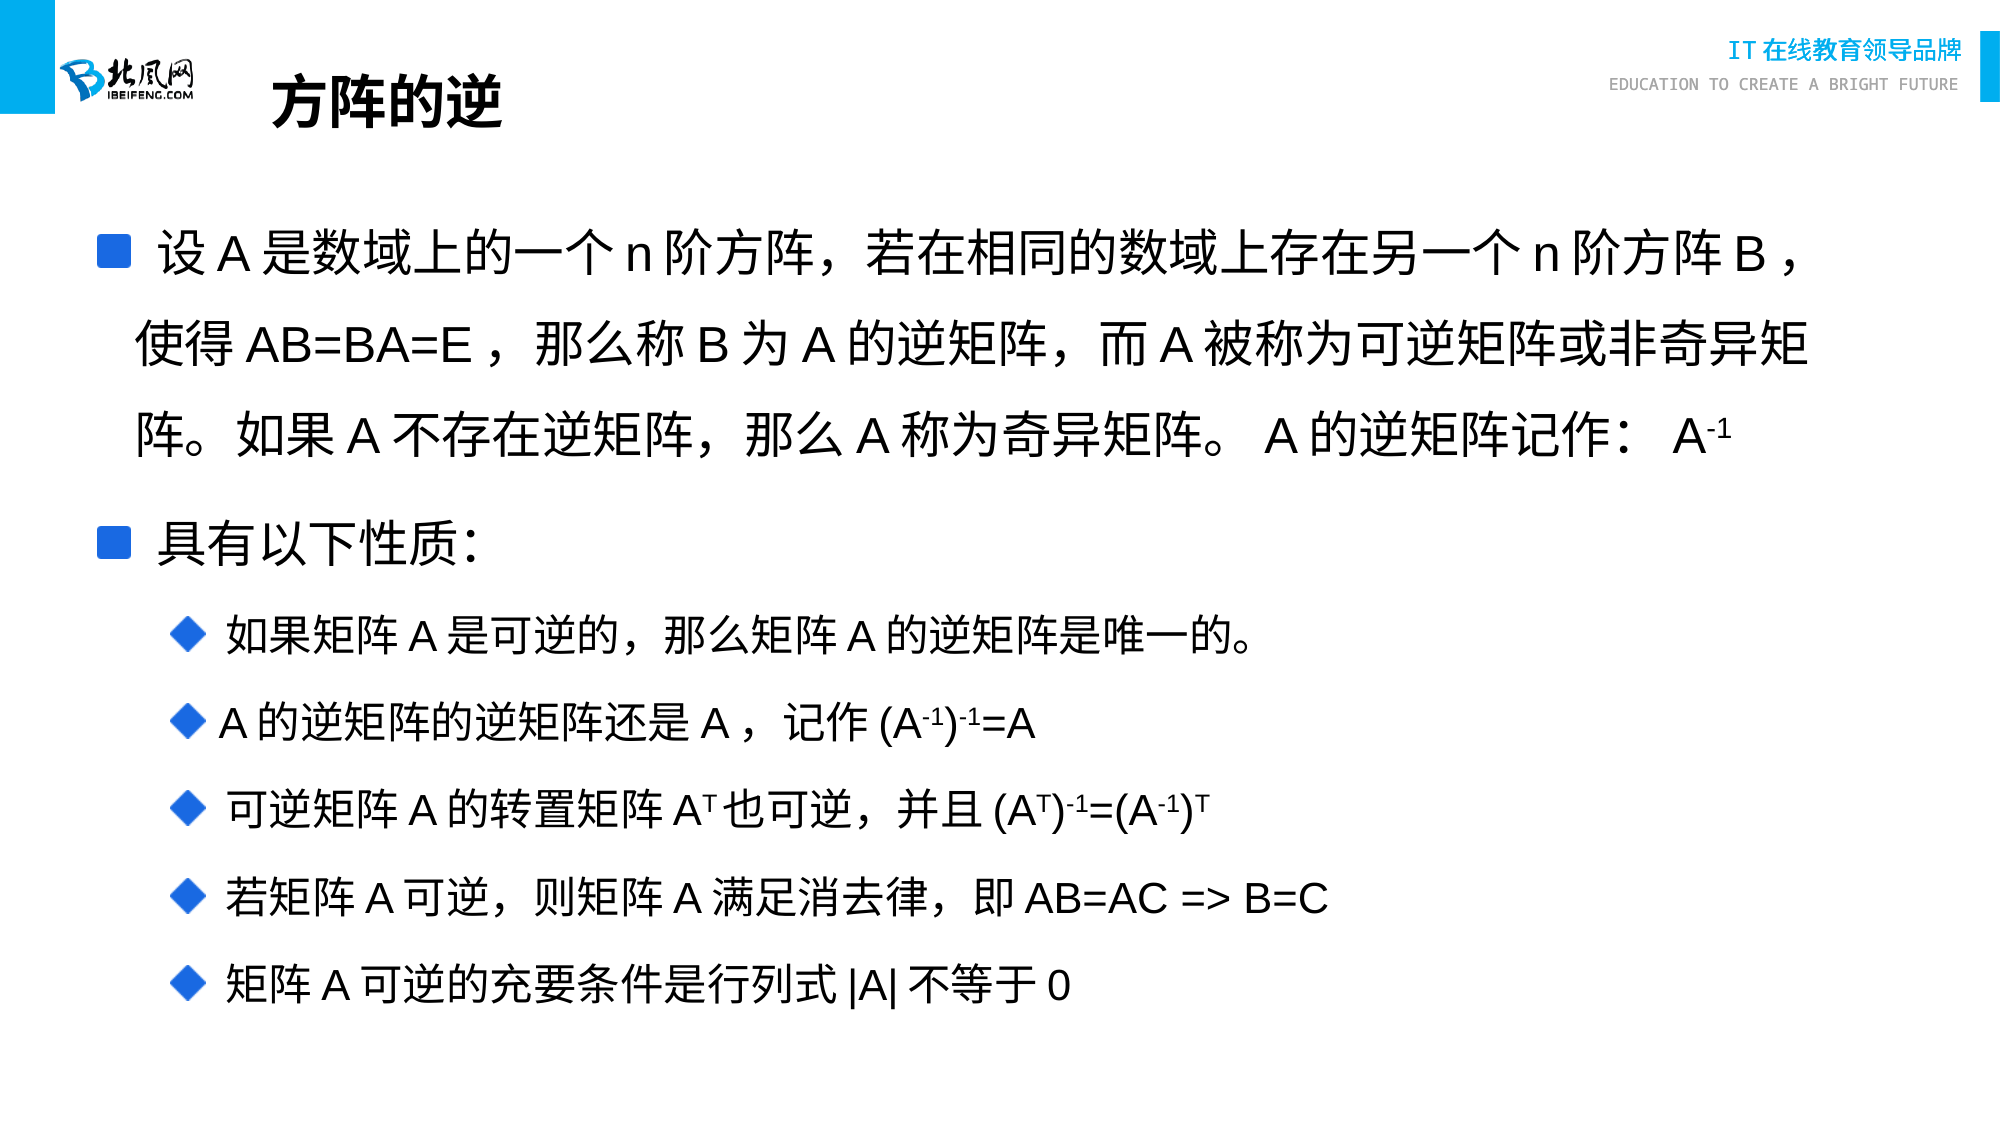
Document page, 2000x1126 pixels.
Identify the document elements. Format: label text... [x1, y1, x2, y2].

picture [97, 526, 131, 559]
picture [170, 790, 206, 826]
picture [97, 234, 131, 268]
picture [170, 965, 206, 1001]
picture [170, 616, 206, 652]
title 方阵的逆 [255, 42, 1606, 167]
text_box 设A是数域上的一个n阶方阵，若在相同的数域上存在另一个n阶方阵B，使得AB=BA=E，那么称B为A的逆矩阵，而A被称为可逆矩阵或非奇异矩阵。如果A不存在逆矩阵，那么A称为奇异矩阵。A的逆矩阵记作：A-1 具有以下性质： 如果矩阵A是可逆的，那么矩阵A的逆矩阵是唯一的。 A的逆矩阵的逆矩阵还是A，记作(A-1)-1=A 可逆矩阵A的转置矩阵AT也可逆，并且(AT)-1=(A-1)T 若矩阵A可逆，则矩阵A满足消去律，即AB=AC => B=C 矩阵A可逆的充要条件是行列式|A|不等于0 [82, 182, 1873, 1033]
picture [170, 703, 206, 739]
picture [170, 878, 206, 914]
picture [56, 53, 198, 103]
